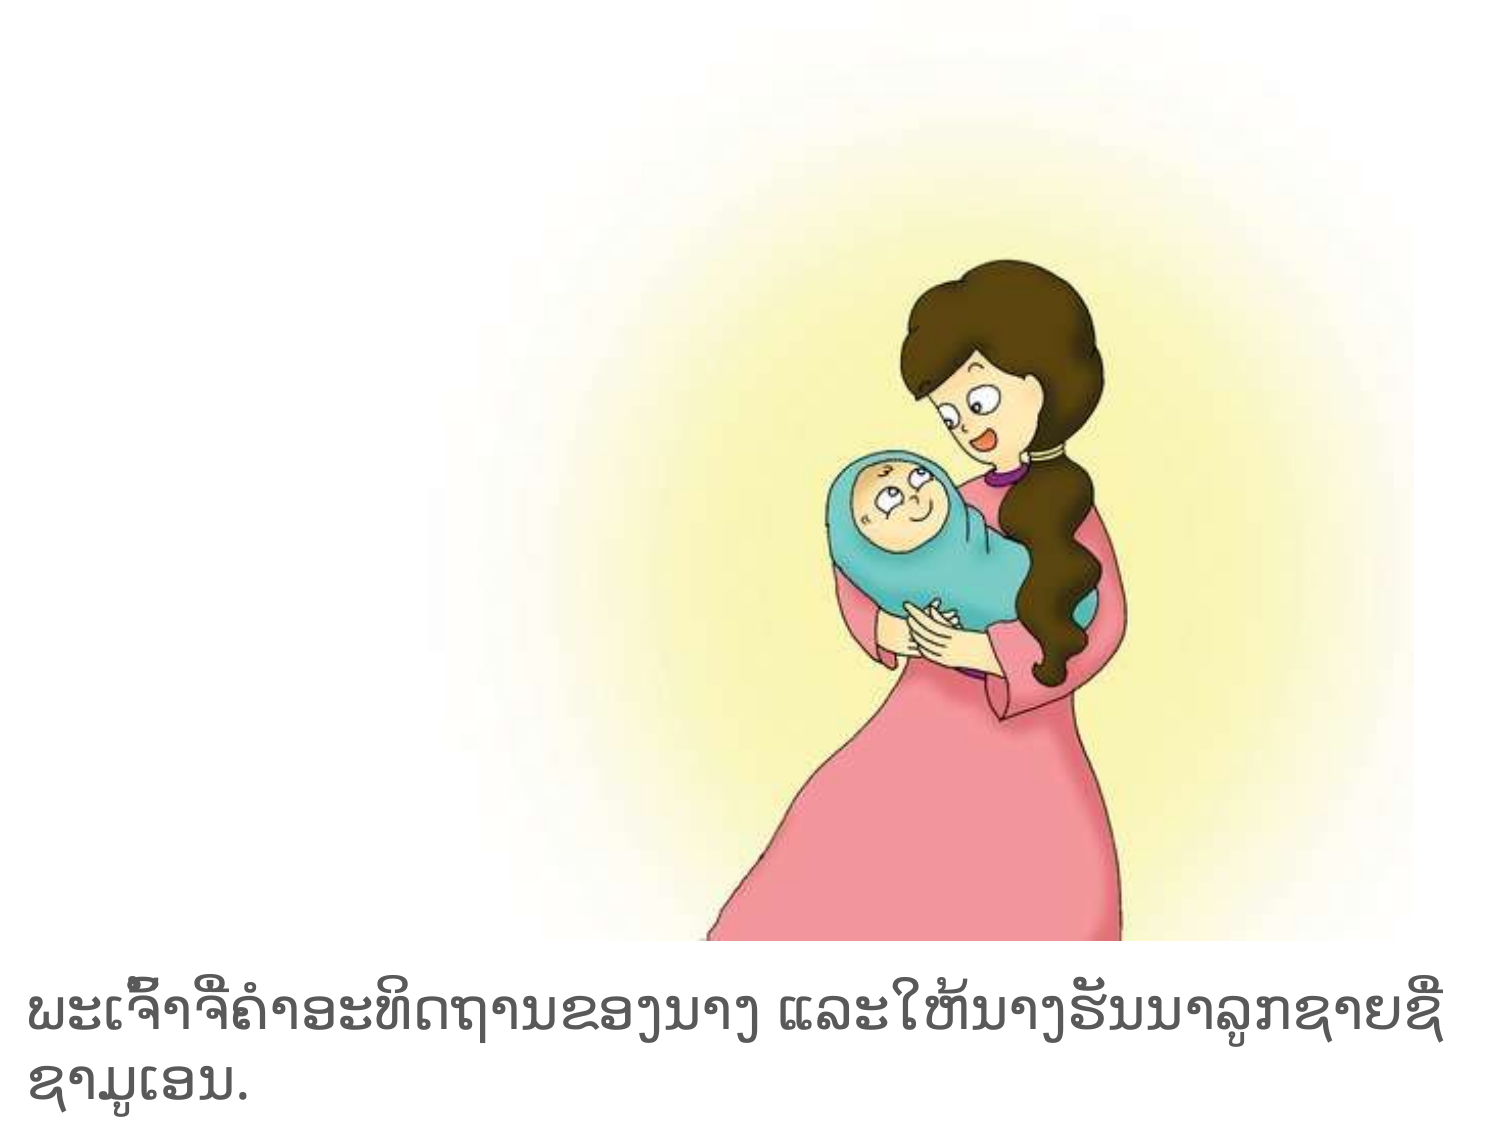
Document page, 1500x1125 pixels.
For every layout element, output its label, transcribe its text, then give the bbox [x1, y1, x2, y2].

text_box ພະເຈົ້າຈື່ຄຳອະທິດຖານຂອງນາງ ແລະໃຫ້ນາງຮັນນາລູກຊາຍຊື່ຊາມູເອນ. [11, 964, 1483, 1119]
picture [86, 0, 1414, 941]
